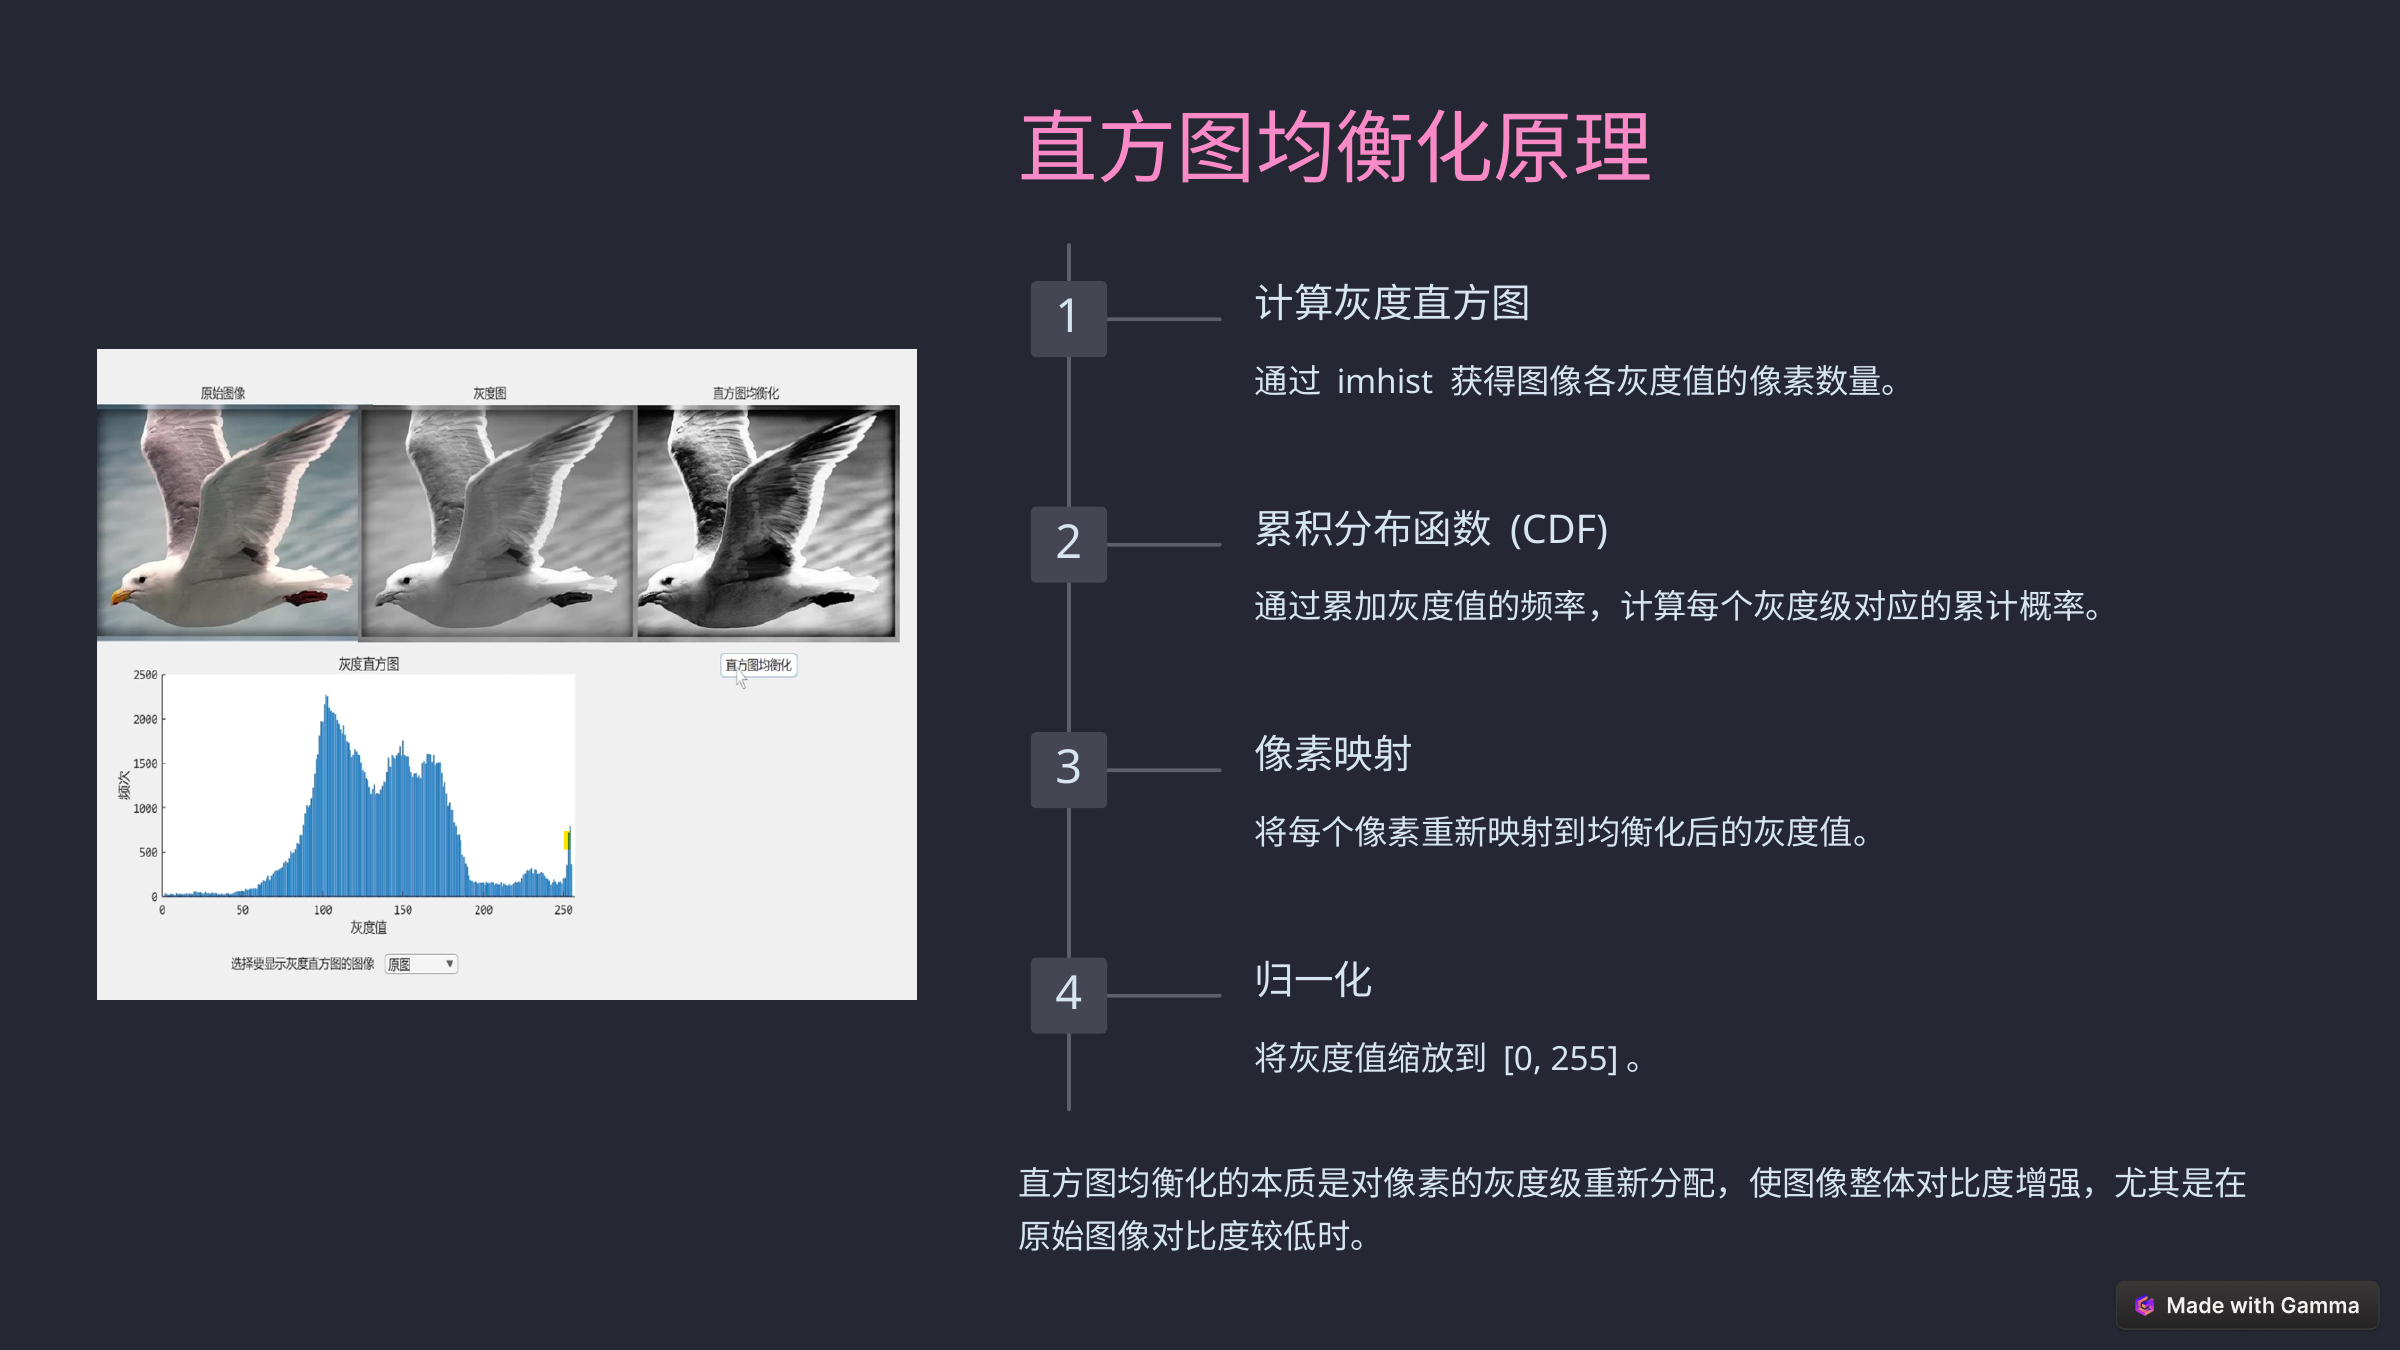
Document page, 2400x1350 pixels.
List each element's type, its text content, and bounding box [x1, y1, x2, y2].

text_box 直方图均衡化的本质是对像素的灰度级重新分配，使图像整体对比度增强，尤其是在原始图像对比度较低时。 [1018, 1149, 2282, 1258]
text_box [1067, 243, 1071, 281]
text_box [1067, 358, 1071, 506]
text_box [1067, 1034, 1071, 1112]
text_box [1108, 317, 1222, 322]
text_box [1067, 583, 1071, 732]
text_box 计算灰度直方图 [1254, 276, 1653, 327]
text_box [1067, 809, 1071, 957]
text_box 2 [1056, 520, 1082, 569]
text_box [1108, 542, 1222, 547]
picture [2106, 1271, 2389, 1339]
text_box 将每个像素重新映射到均衡化后的灰度值。 [1254, 797, 2282, 852]
text_box [1030, 506, 1108, 583]
text_box 4 [1056, 971, 1082, 1020]
picture [97, 349, 917, 1001]
text_box 将灰度值缩放到 [0, 255]。 [1254, 1023, 2282, 1078]
text_box [1030, 732, 1108, 809]
text_box 像素映射 [1254, 727, 1653, 778]
text_box 通过累加灰度值的频率，计算每个灰度级对应的累计概率。 [1254, 572, 2282, 627]
text_box [1030, 281, 1108, 358]
text_box 1 [1060, 295, 1078, 343]
text_box 归一化 [1254, 953, 1653, 1004]
text_box 累积分布函数 (CDF) [1254, 502, 1653, 553]
text_box 直方图均衡化原理 [1018, 92, 1814, 193]
text_box 3 [1055, 746, 1083, 794]
text_box 通过 imhist 获得图像各灰度值的像素数量。 [1254, 346, 2282, 401]
text_box [1108, 768, 1222, 773]
text_box [1108, 993, 1222, 998]
text_box [1030, 957, 1108, 1034]
